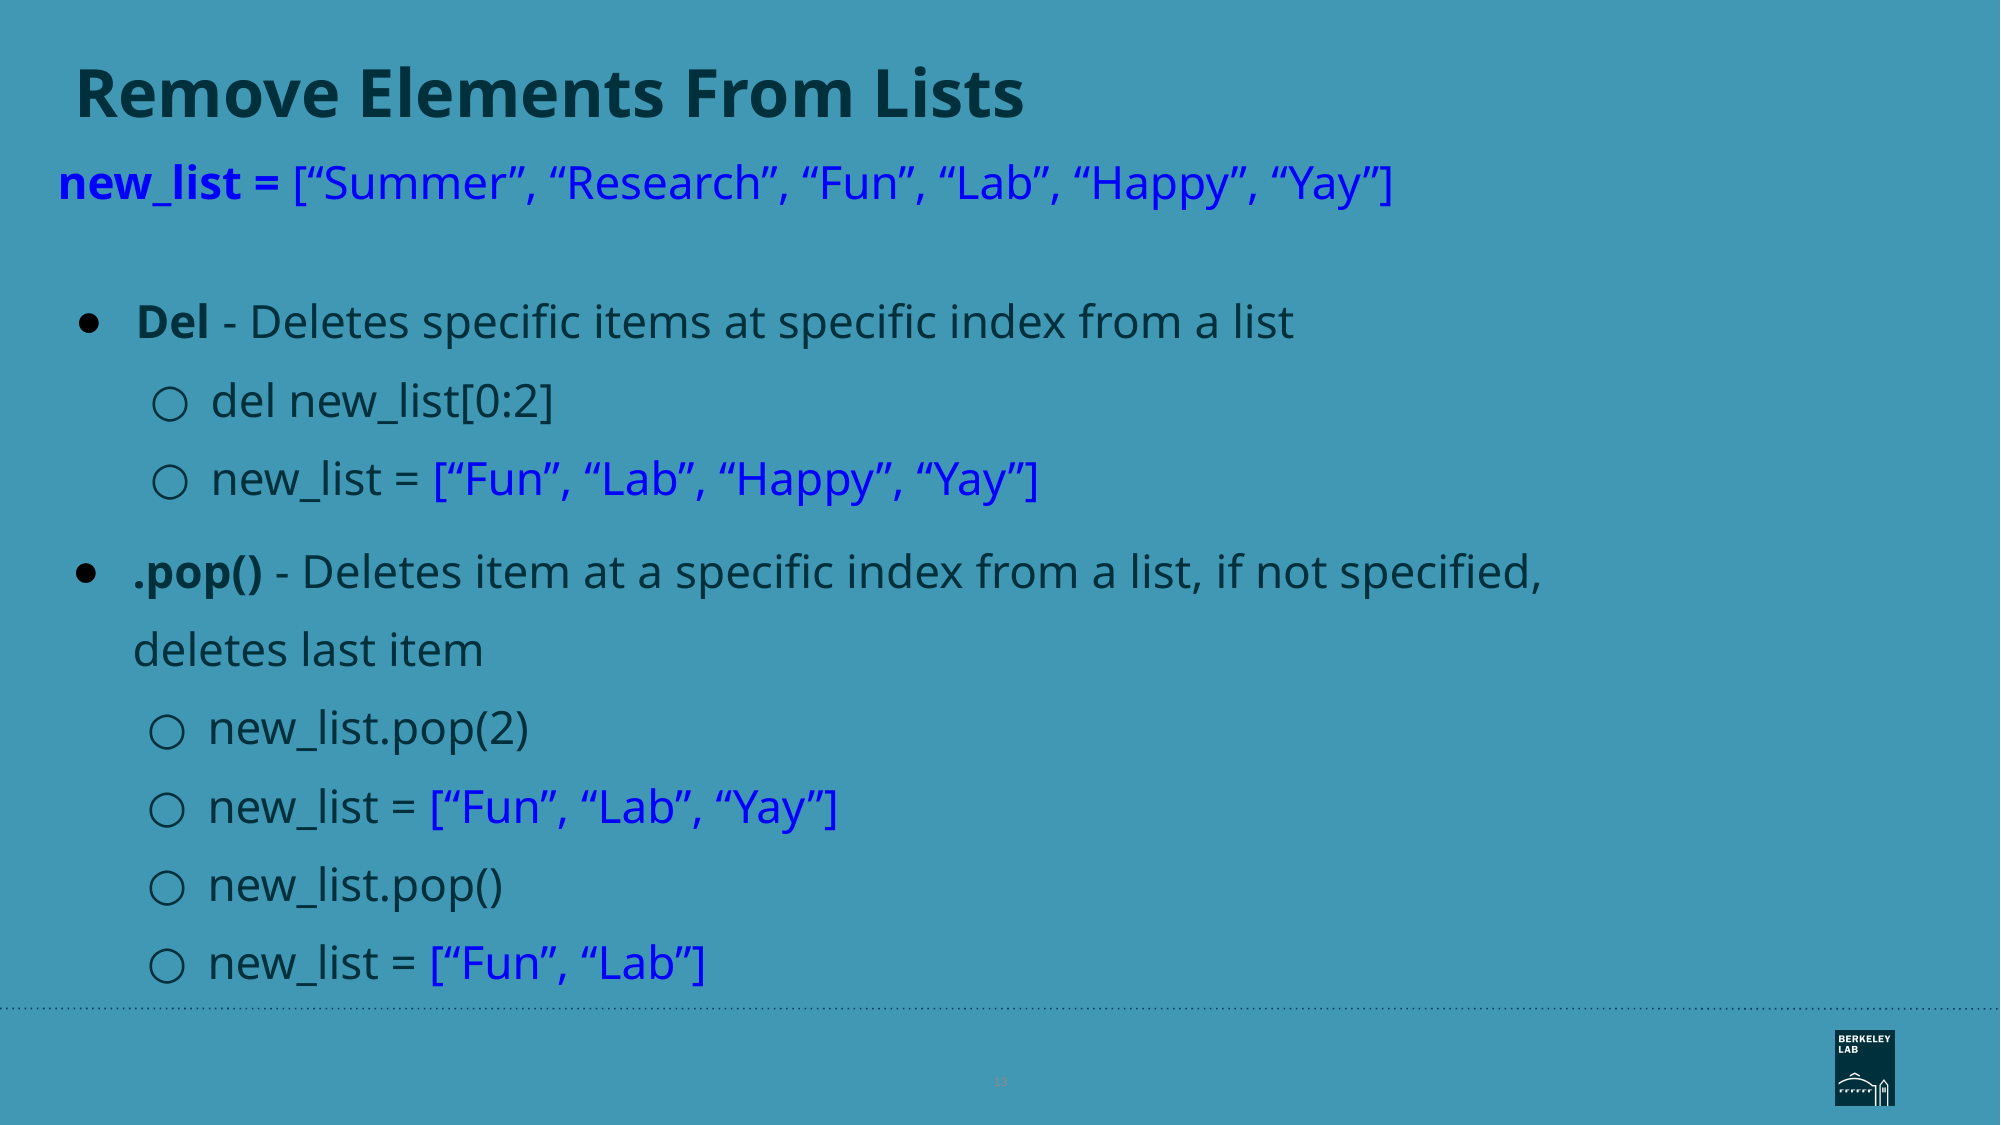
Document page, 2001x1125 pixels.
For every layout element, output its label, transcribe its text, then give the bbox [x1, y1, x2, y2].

title Remove Elements From Lists [59, 0, 1550, 123]
list new_list = [“Summer”, “Research”, “Fun”, “Lab”, “Happy”, “Yay”] [42, 123, 1682, 231]
slide_number ‹#› [926, 1051, 1075, 1112]
list Del - Deletes specific items at specific index from a list del new_list[0:2] new_list = [“Fun”, “Lab”, “Happy”, “Yay”] [45, 262, 1625, 525]
list .pop() - Deletes item at a specific index from a list, if not specified, deletes last item new_list.pop(2) new_list = [“Fun”, “Lab”, “Yay”] new_list.pop() new_list = [“Fun”, “Lab”] [42, 512, 1622, 1015]
picture [1874, 1036, 1883, 1042]
picture [1846, 1046, 1857, 1052]
